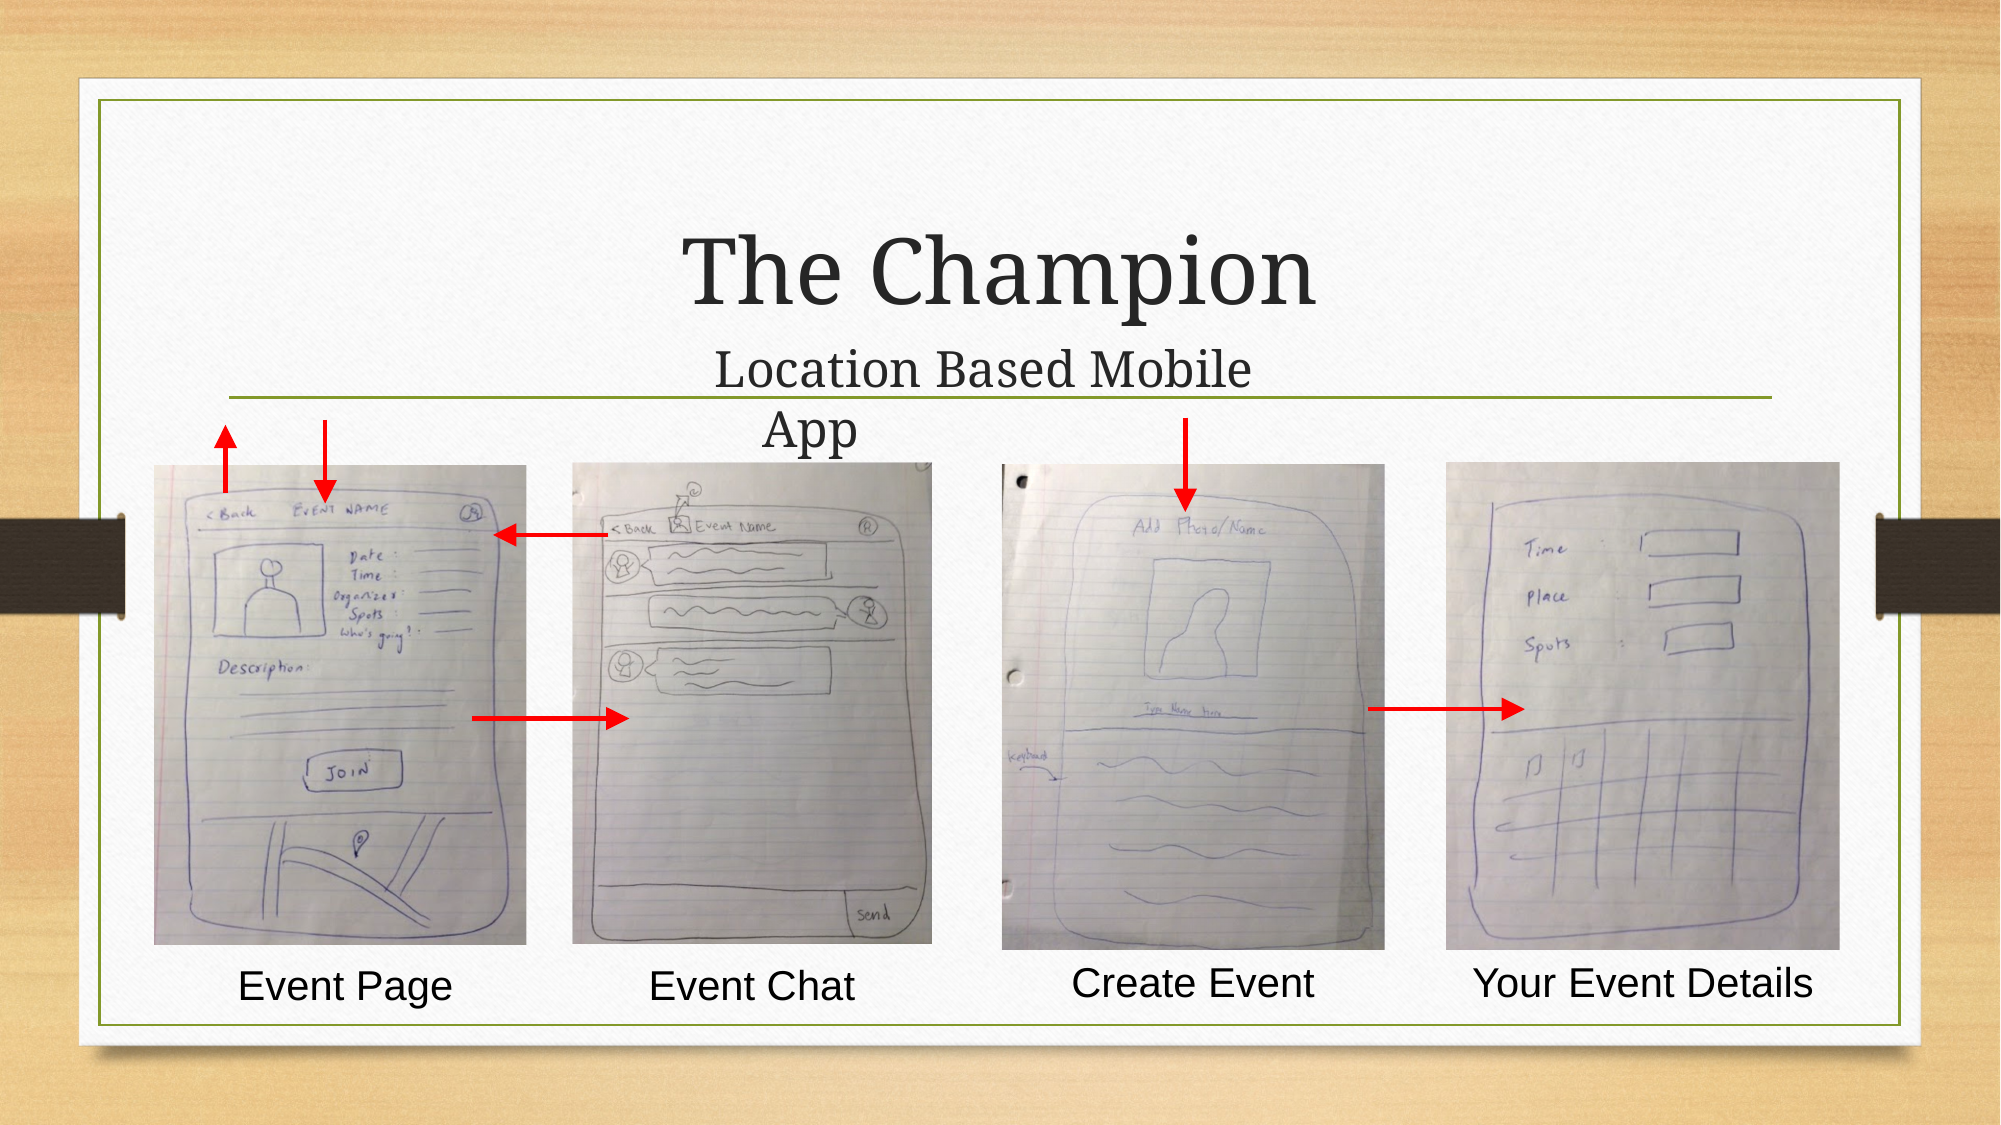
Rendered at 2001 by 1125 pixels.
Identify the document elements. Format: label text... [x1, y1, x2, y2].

title The Champion [212, 161, 1788, 375]
picture [0, 0, 2001, 1125]
text_box Event Page [164, 944, 527, 1034]
list Location Based Mobile App [700, 330, 1353, 420]
text_box Event Chat [570, 944, 933, 1034]
text_box Create Event [1012, 940, 1375, 1031]
text_box Your Event Details [1443, 940, 1843, 1031]
